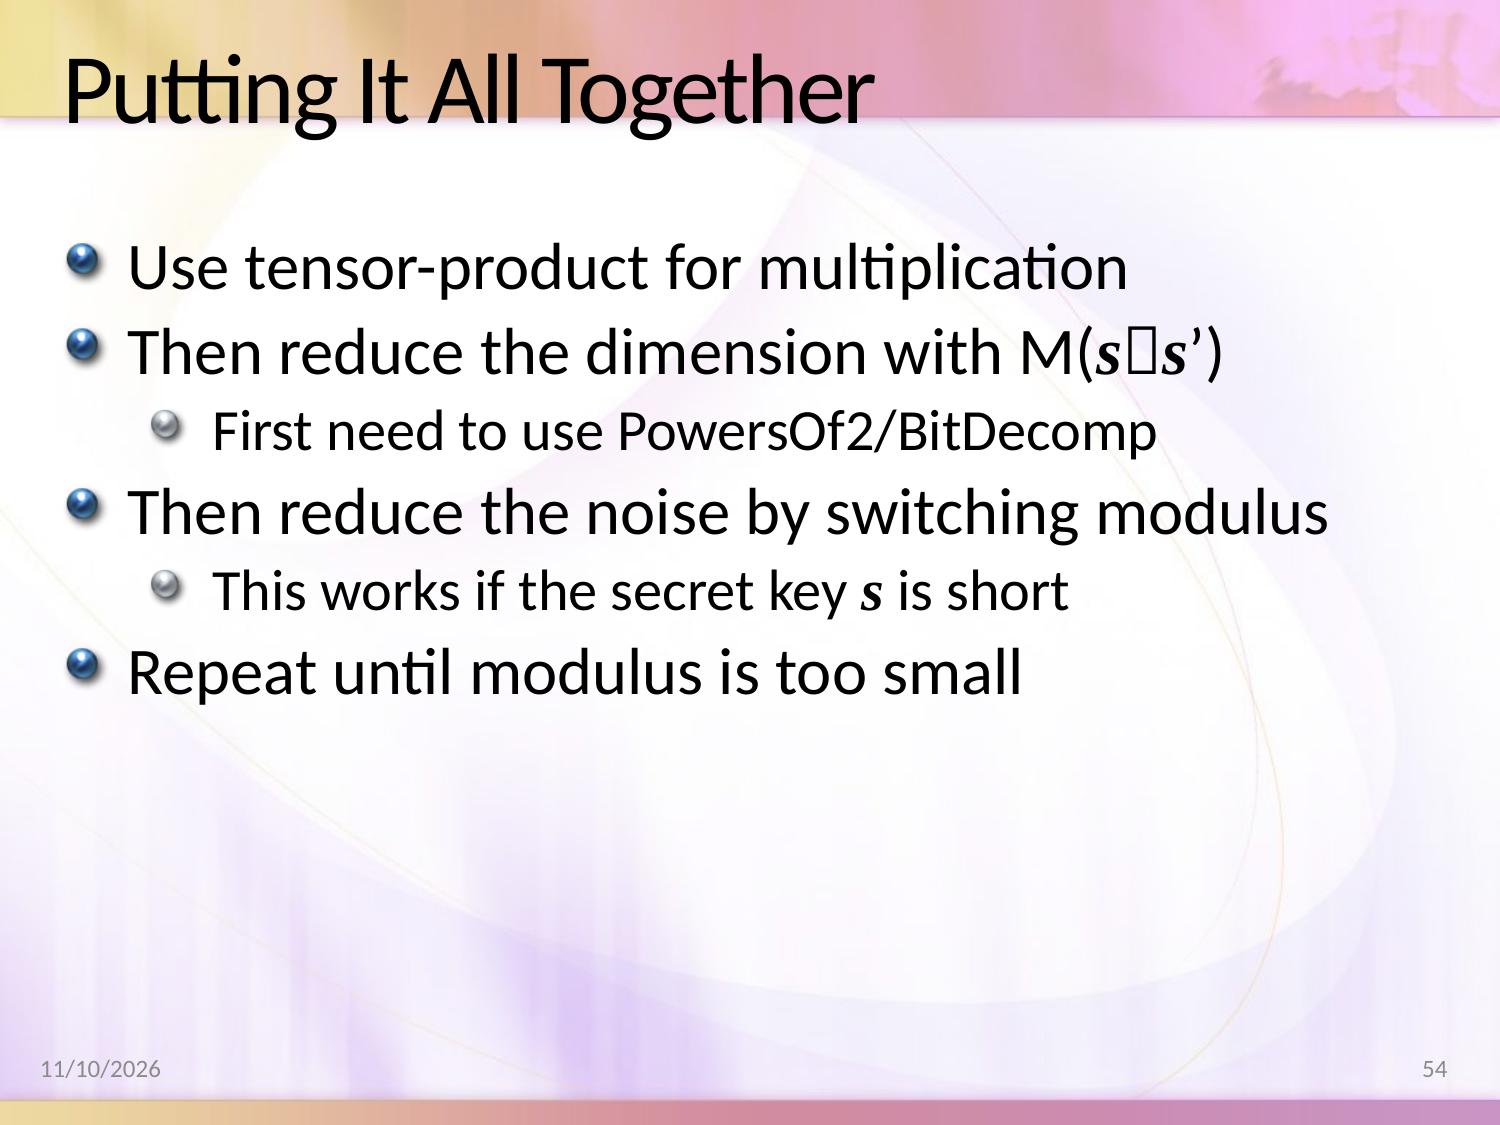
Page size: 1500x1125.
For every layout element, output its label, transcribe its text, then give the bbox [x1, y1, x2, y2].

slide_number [24, 1037, 375, 1098]
picture [62, 325, 110, 373]
slide_number 54 [1362, 1037, 1463, 1098]
picture [62, 240, 110, 287]
picture [62, 485, 110, 532]
list Use tensor-product for multiplication Then reduce the dimension with M(ss’) First need to use PowersOf2/BitDecomp Then reduce the noise by switching modulus This works if the secret key s is short Repeat until modulus is too small [62, 231, 1438, 727]
picture [62, 645, 110, 692]
picture [147, 567, 189, 609]
title Putting It All Together [62, 37, 1438, 147]
picture [147, 407, 189, 449]
